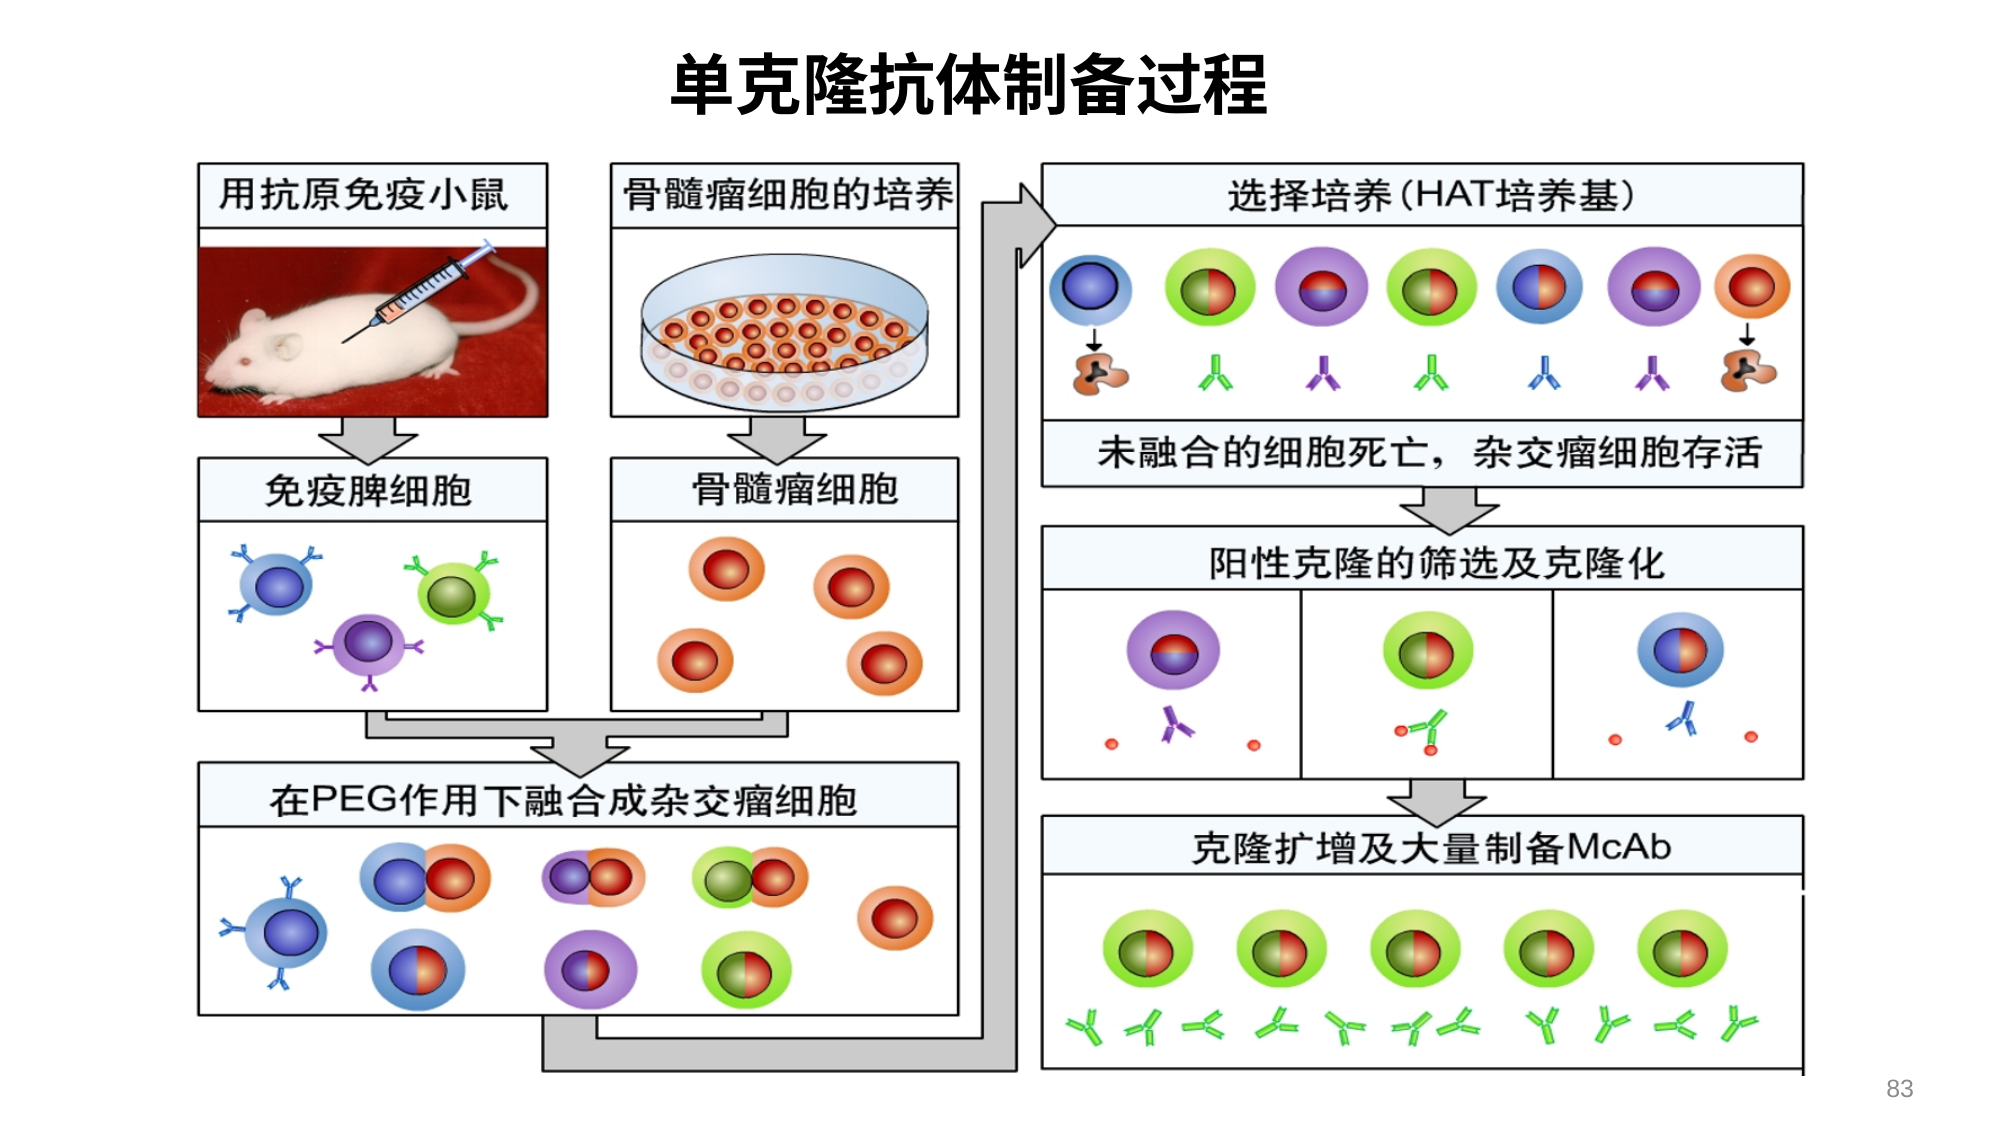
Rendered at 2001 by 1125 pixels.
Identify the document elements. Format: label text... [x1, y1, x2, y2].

text_box 单克隆抗体制备过程 [552, 35, 1386, 130]
picture [179, 149, 1821, 1077]
slide_number 83 [1479, 1057, 1930, 1118]
